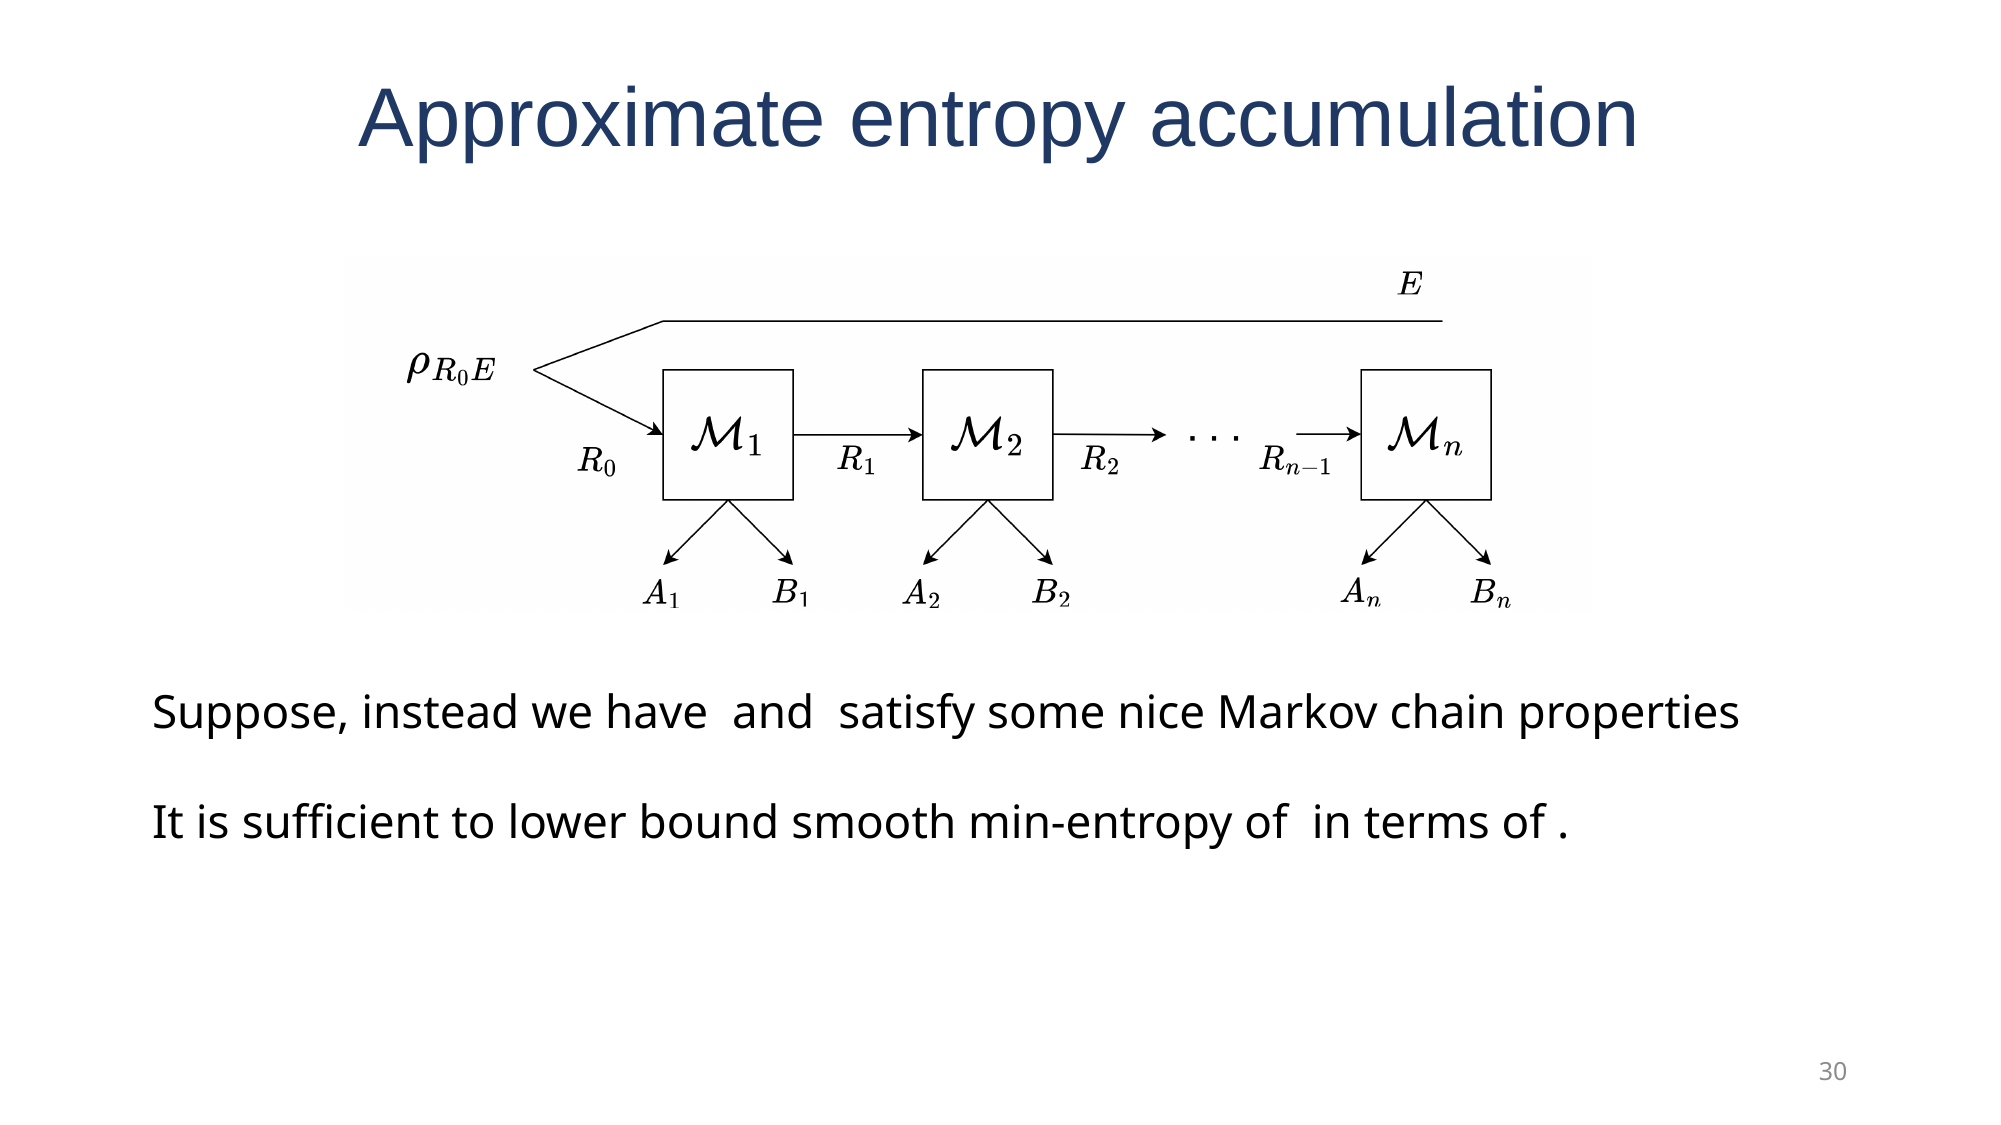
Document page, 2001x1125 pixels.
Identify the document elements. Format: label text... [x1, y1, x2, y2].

title Approximate entropy accumulation [137, 59, 1863, 180]
slide_number 30 [1412, 1042, 1863, 1103]
picture [344, 255, 1594, 612]
